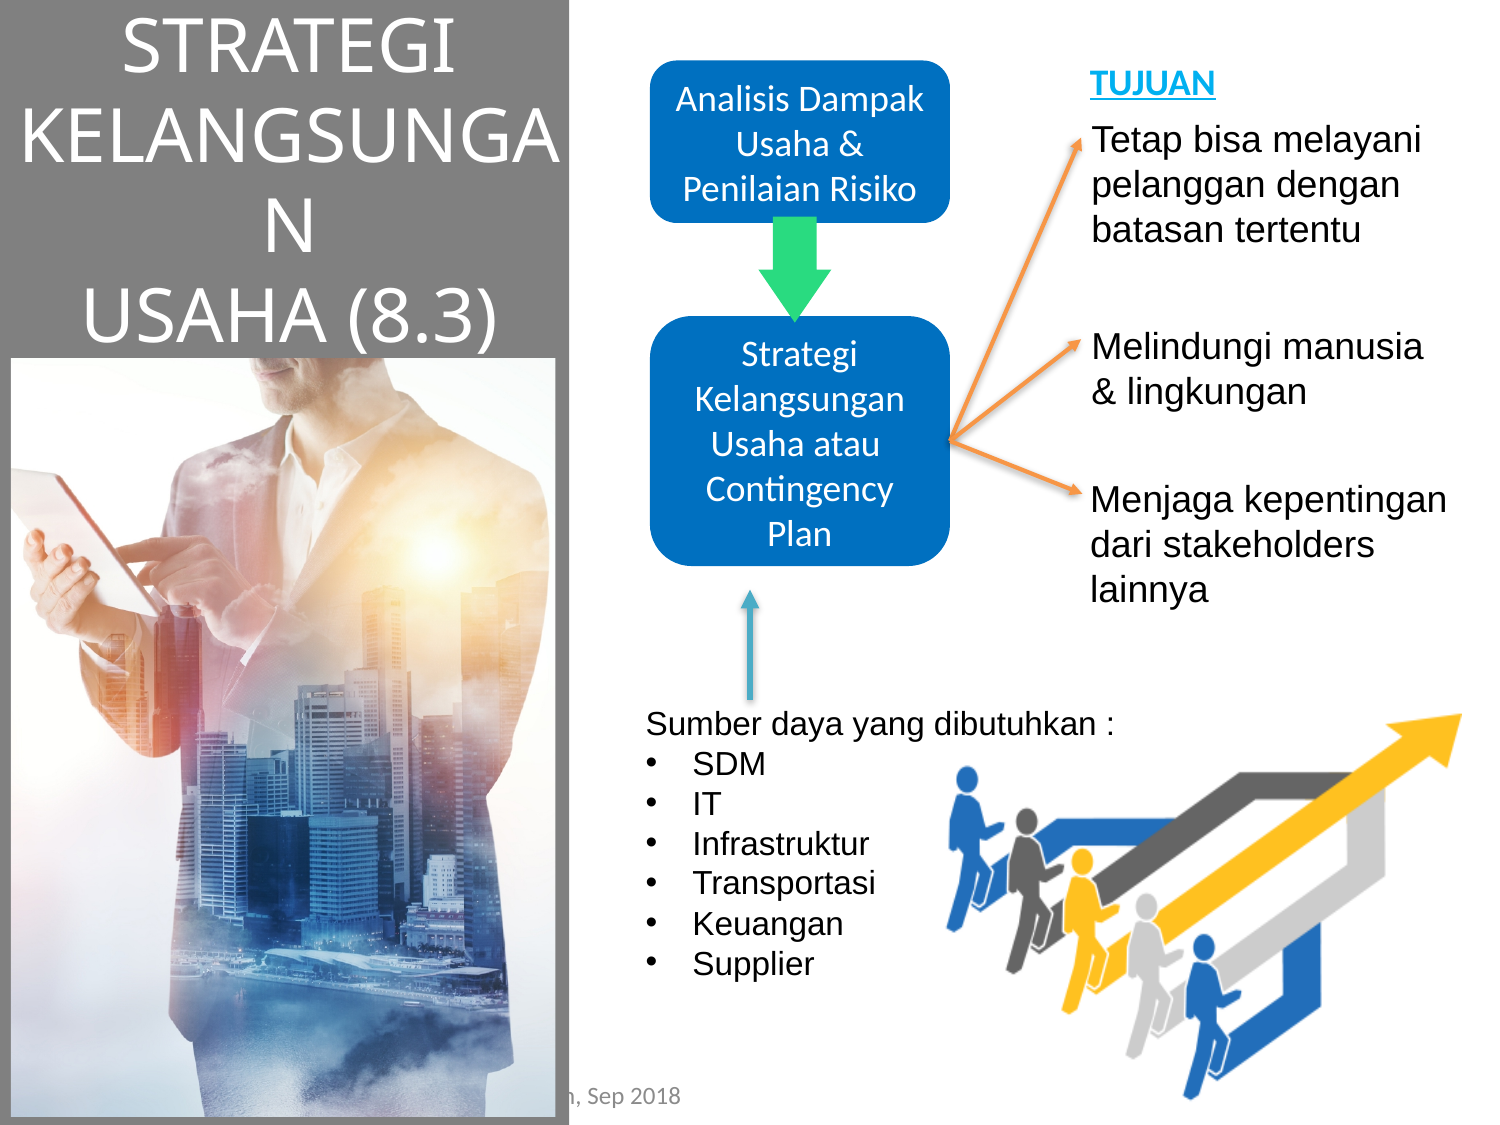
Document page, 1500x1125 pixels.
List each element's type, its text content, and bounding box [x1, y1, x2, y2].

text_box Strategi Kelangsungan Usaha atau Contingency Plan [647, 313, 953, 569]
text_box [0, 237, 571, 1125]
picture [939, 699, 1463, 1123]
text_box Melindungi manusia & lingkungan [1085, 314, 1450, 420]
picture [10, 355, 556, 1117]
text_box Analisis Dampak Usaha & Penilaian Risiko [647, 58, 953, 226]
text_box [949, 440, 1083, 495]
title STRATEGI KELANGSUNGAN USAHA (8.3) [0, 119, 588, 237]
text_box Tetap bisa melayani pelanggan dengan batasan tertentu [1076, 107, 1437, 258]
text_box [949, 338, 1082, 440]
text_box TUJUAN [1074, 50, 1231, 111]
footer BCMS ISO 22301. 1/Rev 00 ©Copyright, sentral sistem, Sep 2018 [553, 1065, 935, 1125]
text_box [758, 216, 832, 323]
text_box Menjaga kepentingan dari stakeholders lainnya [1075, 467, 1485, 618]
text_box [949, 137, 1082, 338]
text_box [0, 0, 571, 119]
text_box Sumber daya yang dibutuhkan : SDM IT Infrastruktur Transportasi Keuangan Supplier [630, 694, 1204, 1029]
